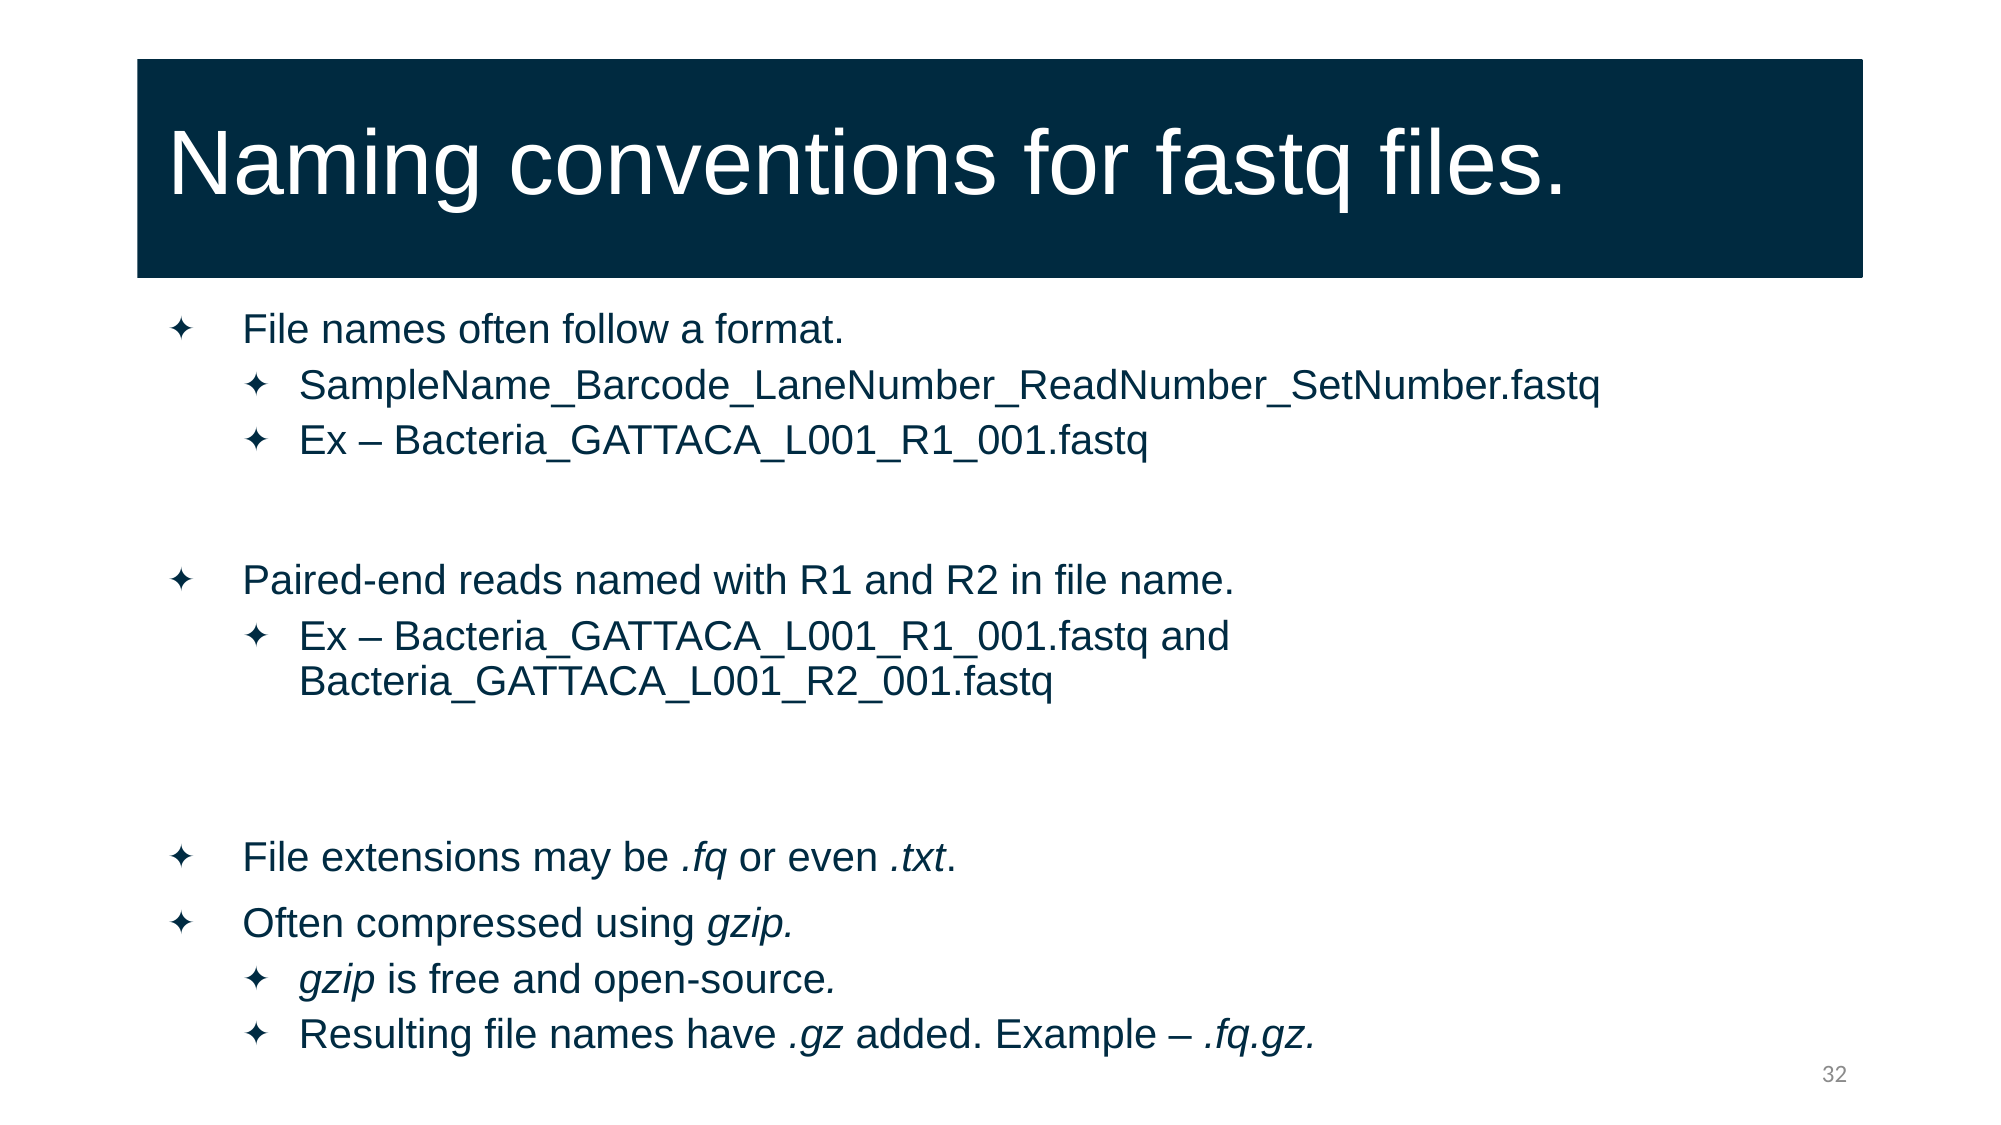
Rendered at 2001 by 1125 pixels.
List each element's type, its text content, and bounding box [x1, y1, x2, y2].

slide_number 32 [1412, 1042, 1863, 1103]
list File names often follow a format. SampleName_Barcode_LaneNumber_ReadNumber_SetNumber.fastq Ex – Bacteria_GATTACA_L001_R1_001.fastq Paired-end reads named with R1 and R2 in file name. Ex – Bacteria_GATTACA_L001_R1_001.fastq and Bacteria_GATTACA_L001_R2_001.fastq File extensions may be .fq or even .txt. Often compressed using gzip. gzip is free and open-source. Resulting file names have .gz added. Example – .fq.gz. [137, 307, 1909, 1046]
title Naming conventions for fastq files. [137, 59, 1863, 278]
